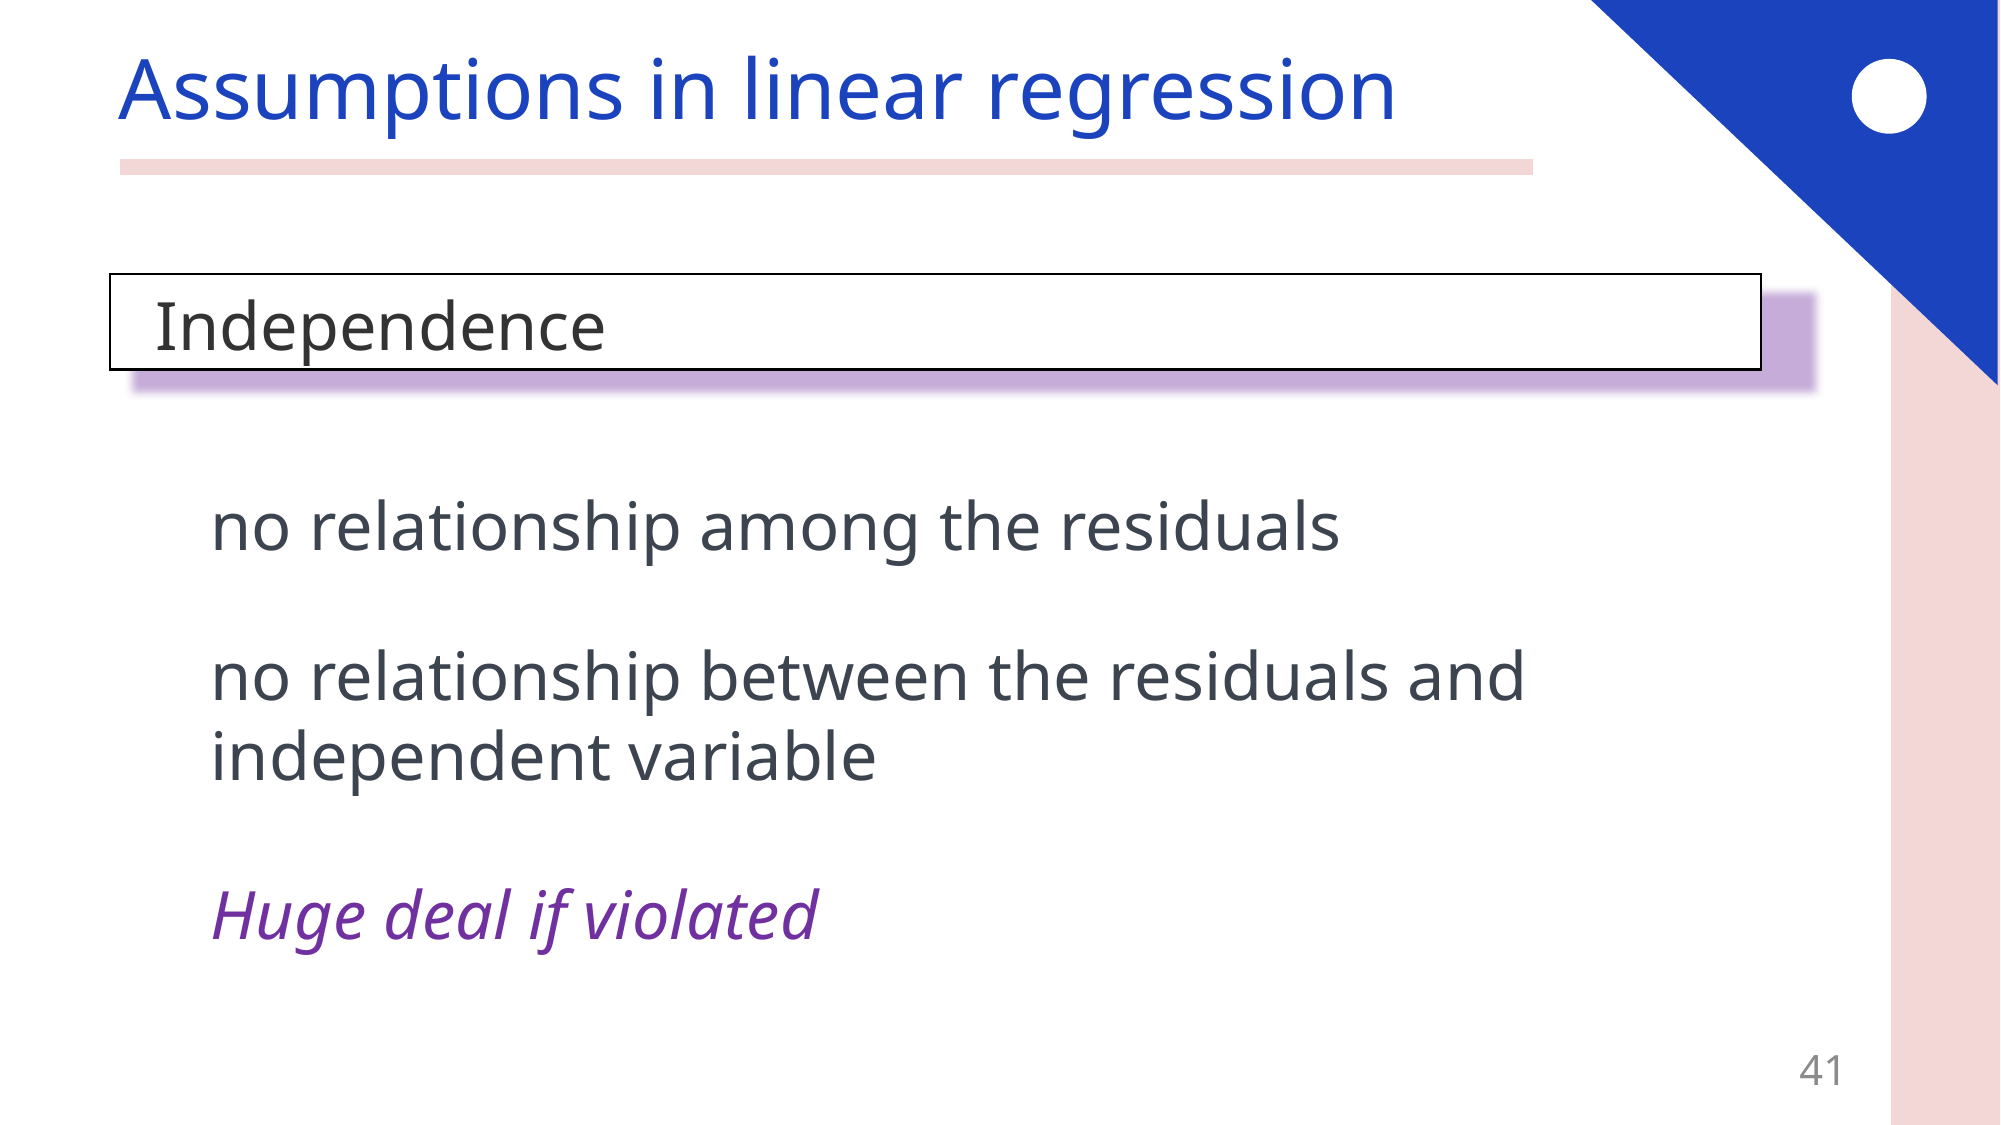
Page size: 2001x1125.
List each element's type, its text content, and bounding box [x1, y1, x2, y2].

text_box [109, 273, 1762, 371]
text_box Independence [140, 276, 641, 372]
text_box no relationship among the residuals no relationship between the residuals and independent variable Huge deal if violated [195, 476, 1878, 961]
title Assumptions in linear regression [103, 32, 1829, 154]
slide_number 41 [1412, 1042, 1863, 1103]
